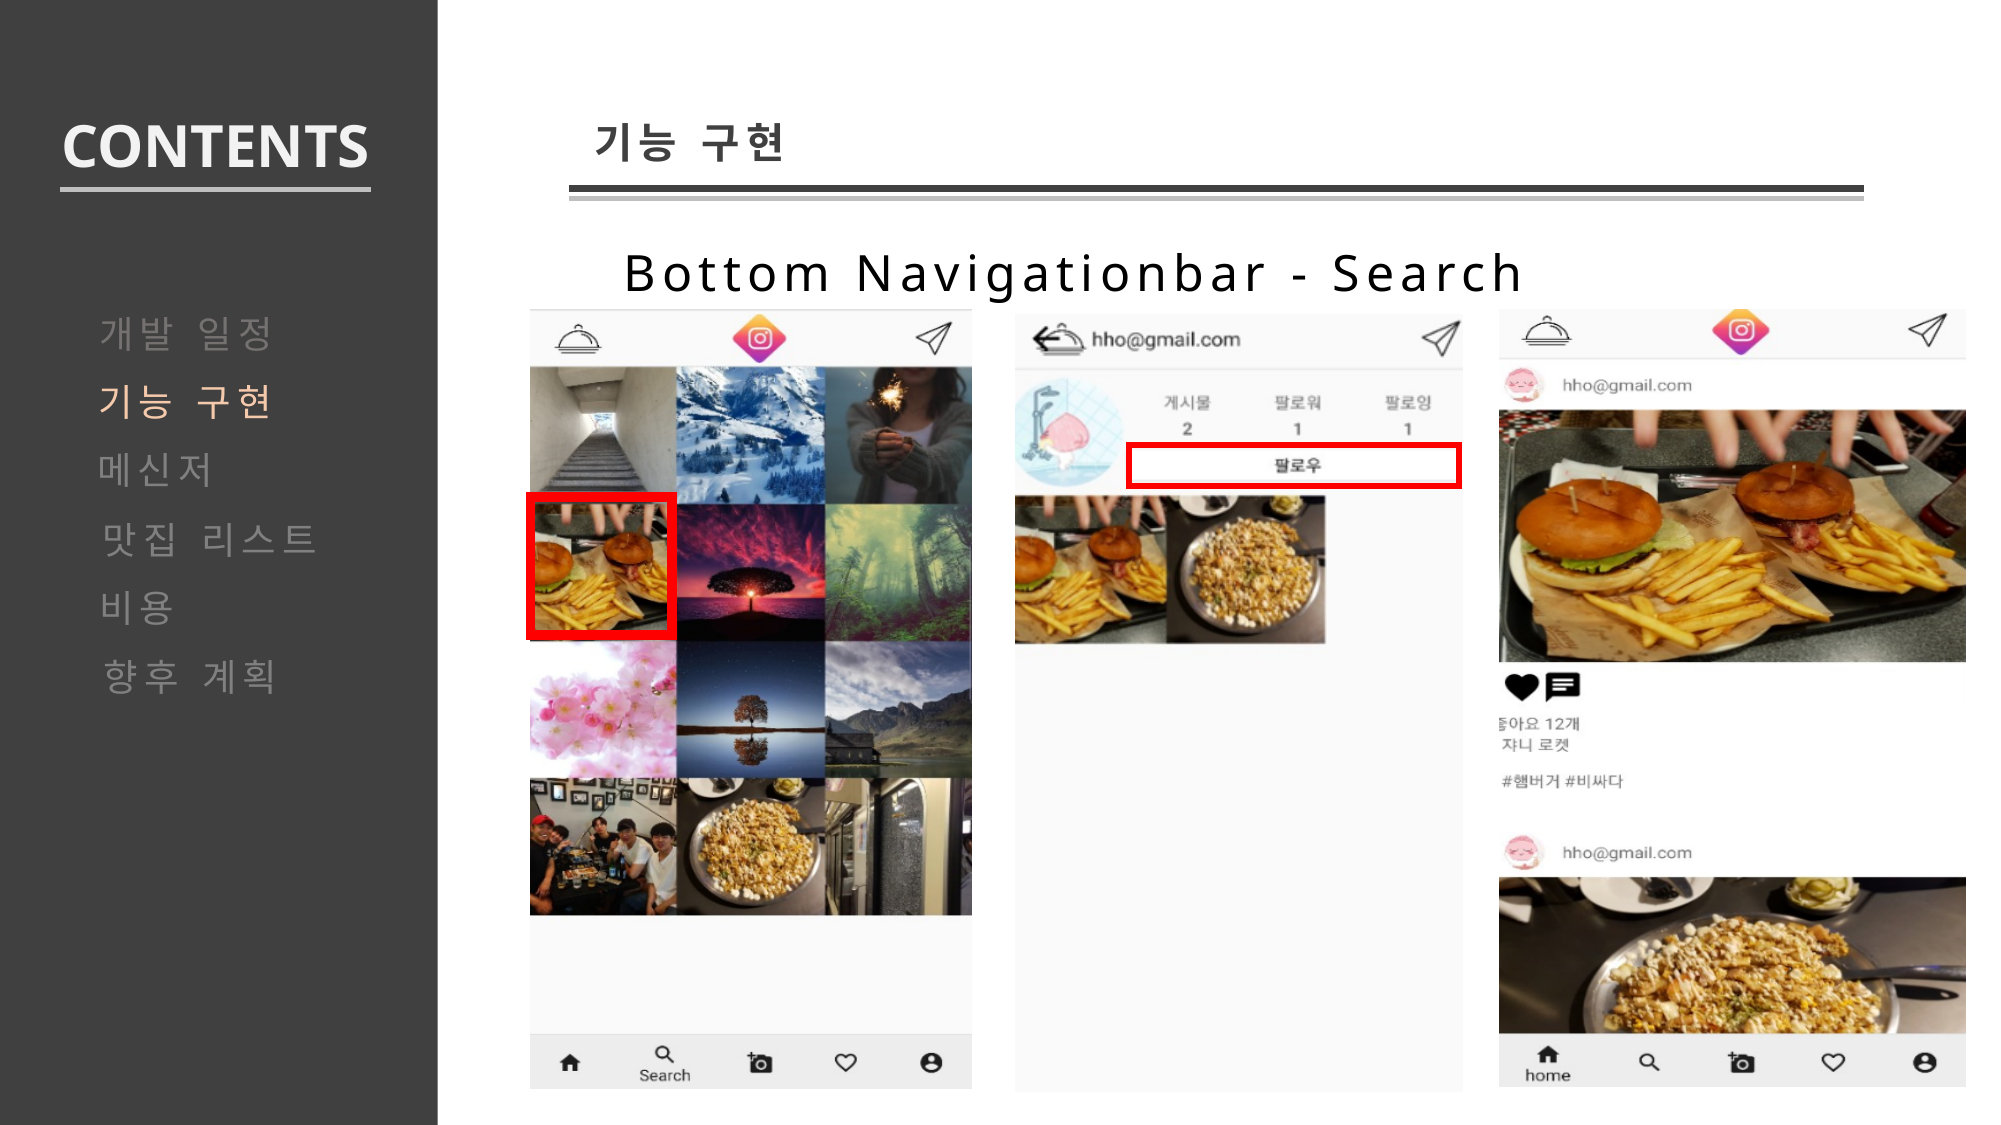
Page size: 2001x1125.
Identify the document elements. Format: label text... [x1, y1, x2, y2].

picture [1499, 309, 1966, 1087]
picture [1015, 314, 1463, 1092]
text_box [24, 105, 407, 704]
text_box [0, 0, 439, 1125]
text_box 기능 구현 [579, 109, 800, 175]
text_box Bottom Navigationbar - Search [608, 204, 1539, 309]
picture [530, 309, 972, 1089]
